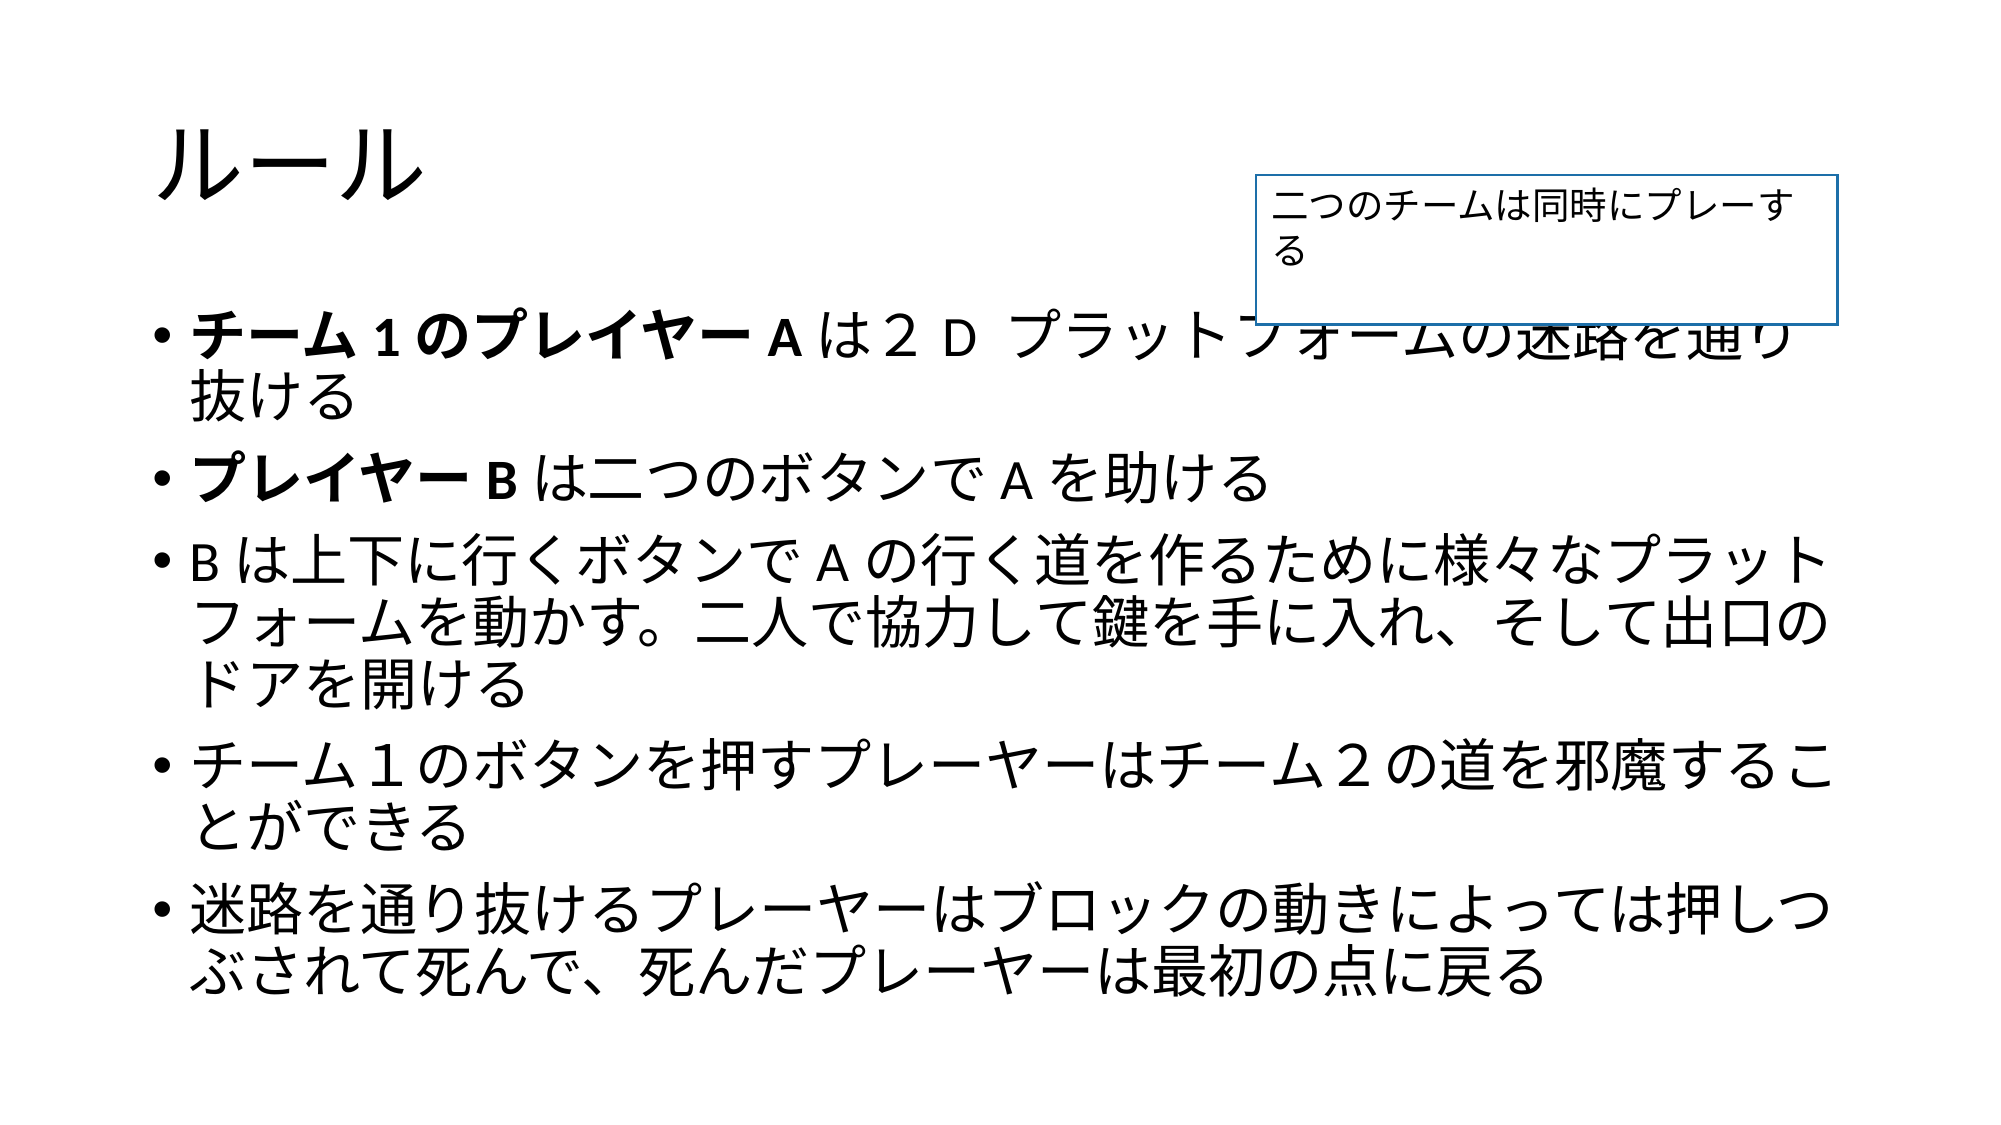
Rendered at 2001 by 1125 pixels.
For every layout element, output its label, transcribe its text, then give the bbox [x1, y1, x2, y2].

list チーム1のプレイヤーAは２D プラットフォームの迷路を通り抜ける プレイヤーBは二つのボタンでAを助ける Bは上下に行くボタンでAの行く道を作るために様々なプラットフォームを動かす。二人で協力して鍵を手に入れ、そして出口のドアを開ける チーム１のボタンを押すプレーヤーはチーム２の道を邪魔することができる 迷路を通り抜けるプレーヤーはブロックの動きによっては押しつぶされて死んで、死んだプレーヤーは最初の点に戻る [137, 299, 1863, 1014]
text_box 二つのチームは同時にプレーする [1255, 174, 1839, 326]
title ルール [137, 59, 1863, 278]
